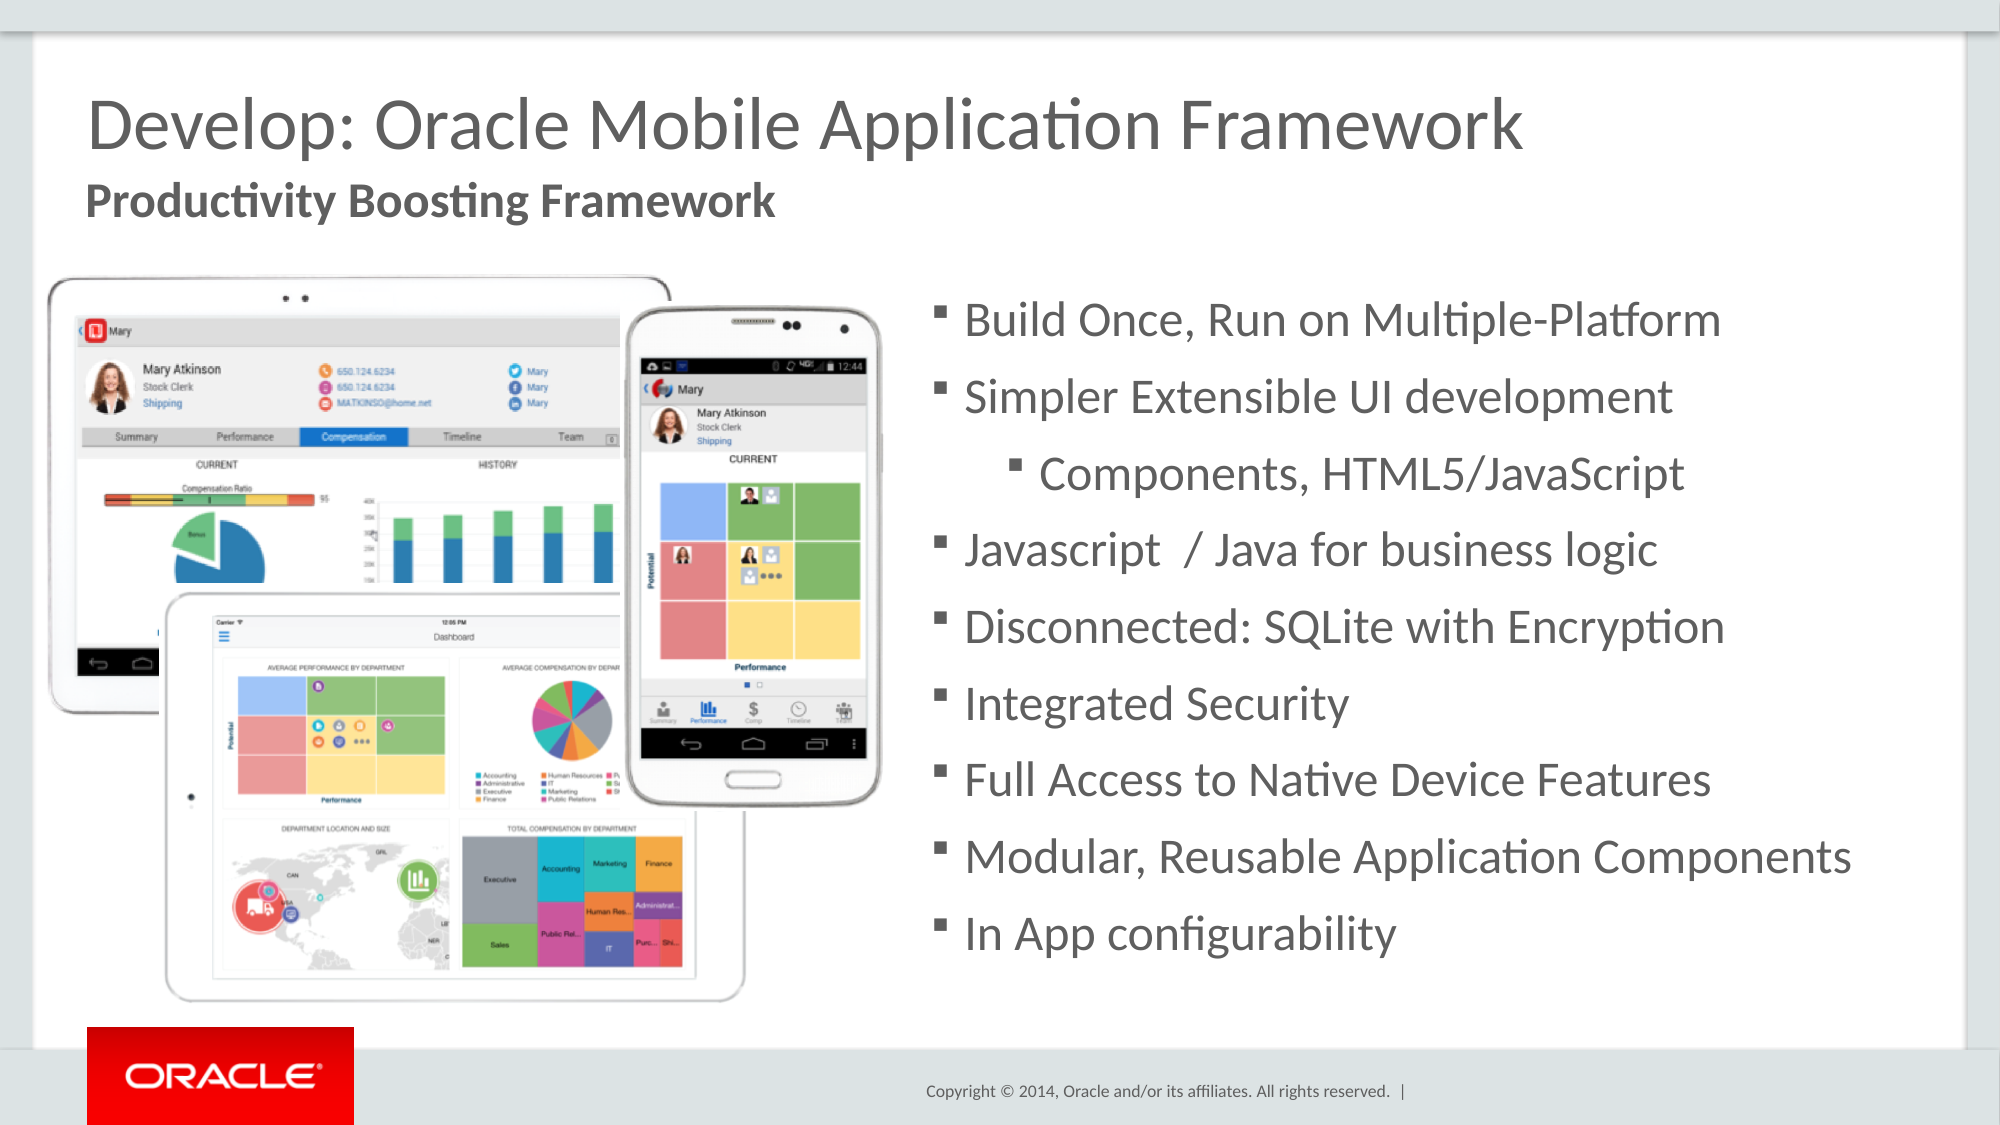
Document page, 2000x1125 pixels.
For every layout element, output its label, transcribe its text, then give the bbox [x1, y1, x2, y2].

list Productivity Boosting Framework [85, 174, 1911, 231]
text_box Build Once, Run on Multiple-Platform Simpler Extensible UI development Components, HTML5/JavaScript Javascript / Java for business logic Disconnected: SQLite with Encryption Integrated Security Full Access to Native Device Features Modular, Reusable Application Components In App configurability [925, 247, 1947, 999]
picture [42, 272, 885, 1006]
title Develop: Oracle Mobile Application Framework [87, 50, 1913, 164]
picture [87, 1027, 354, 1125]
